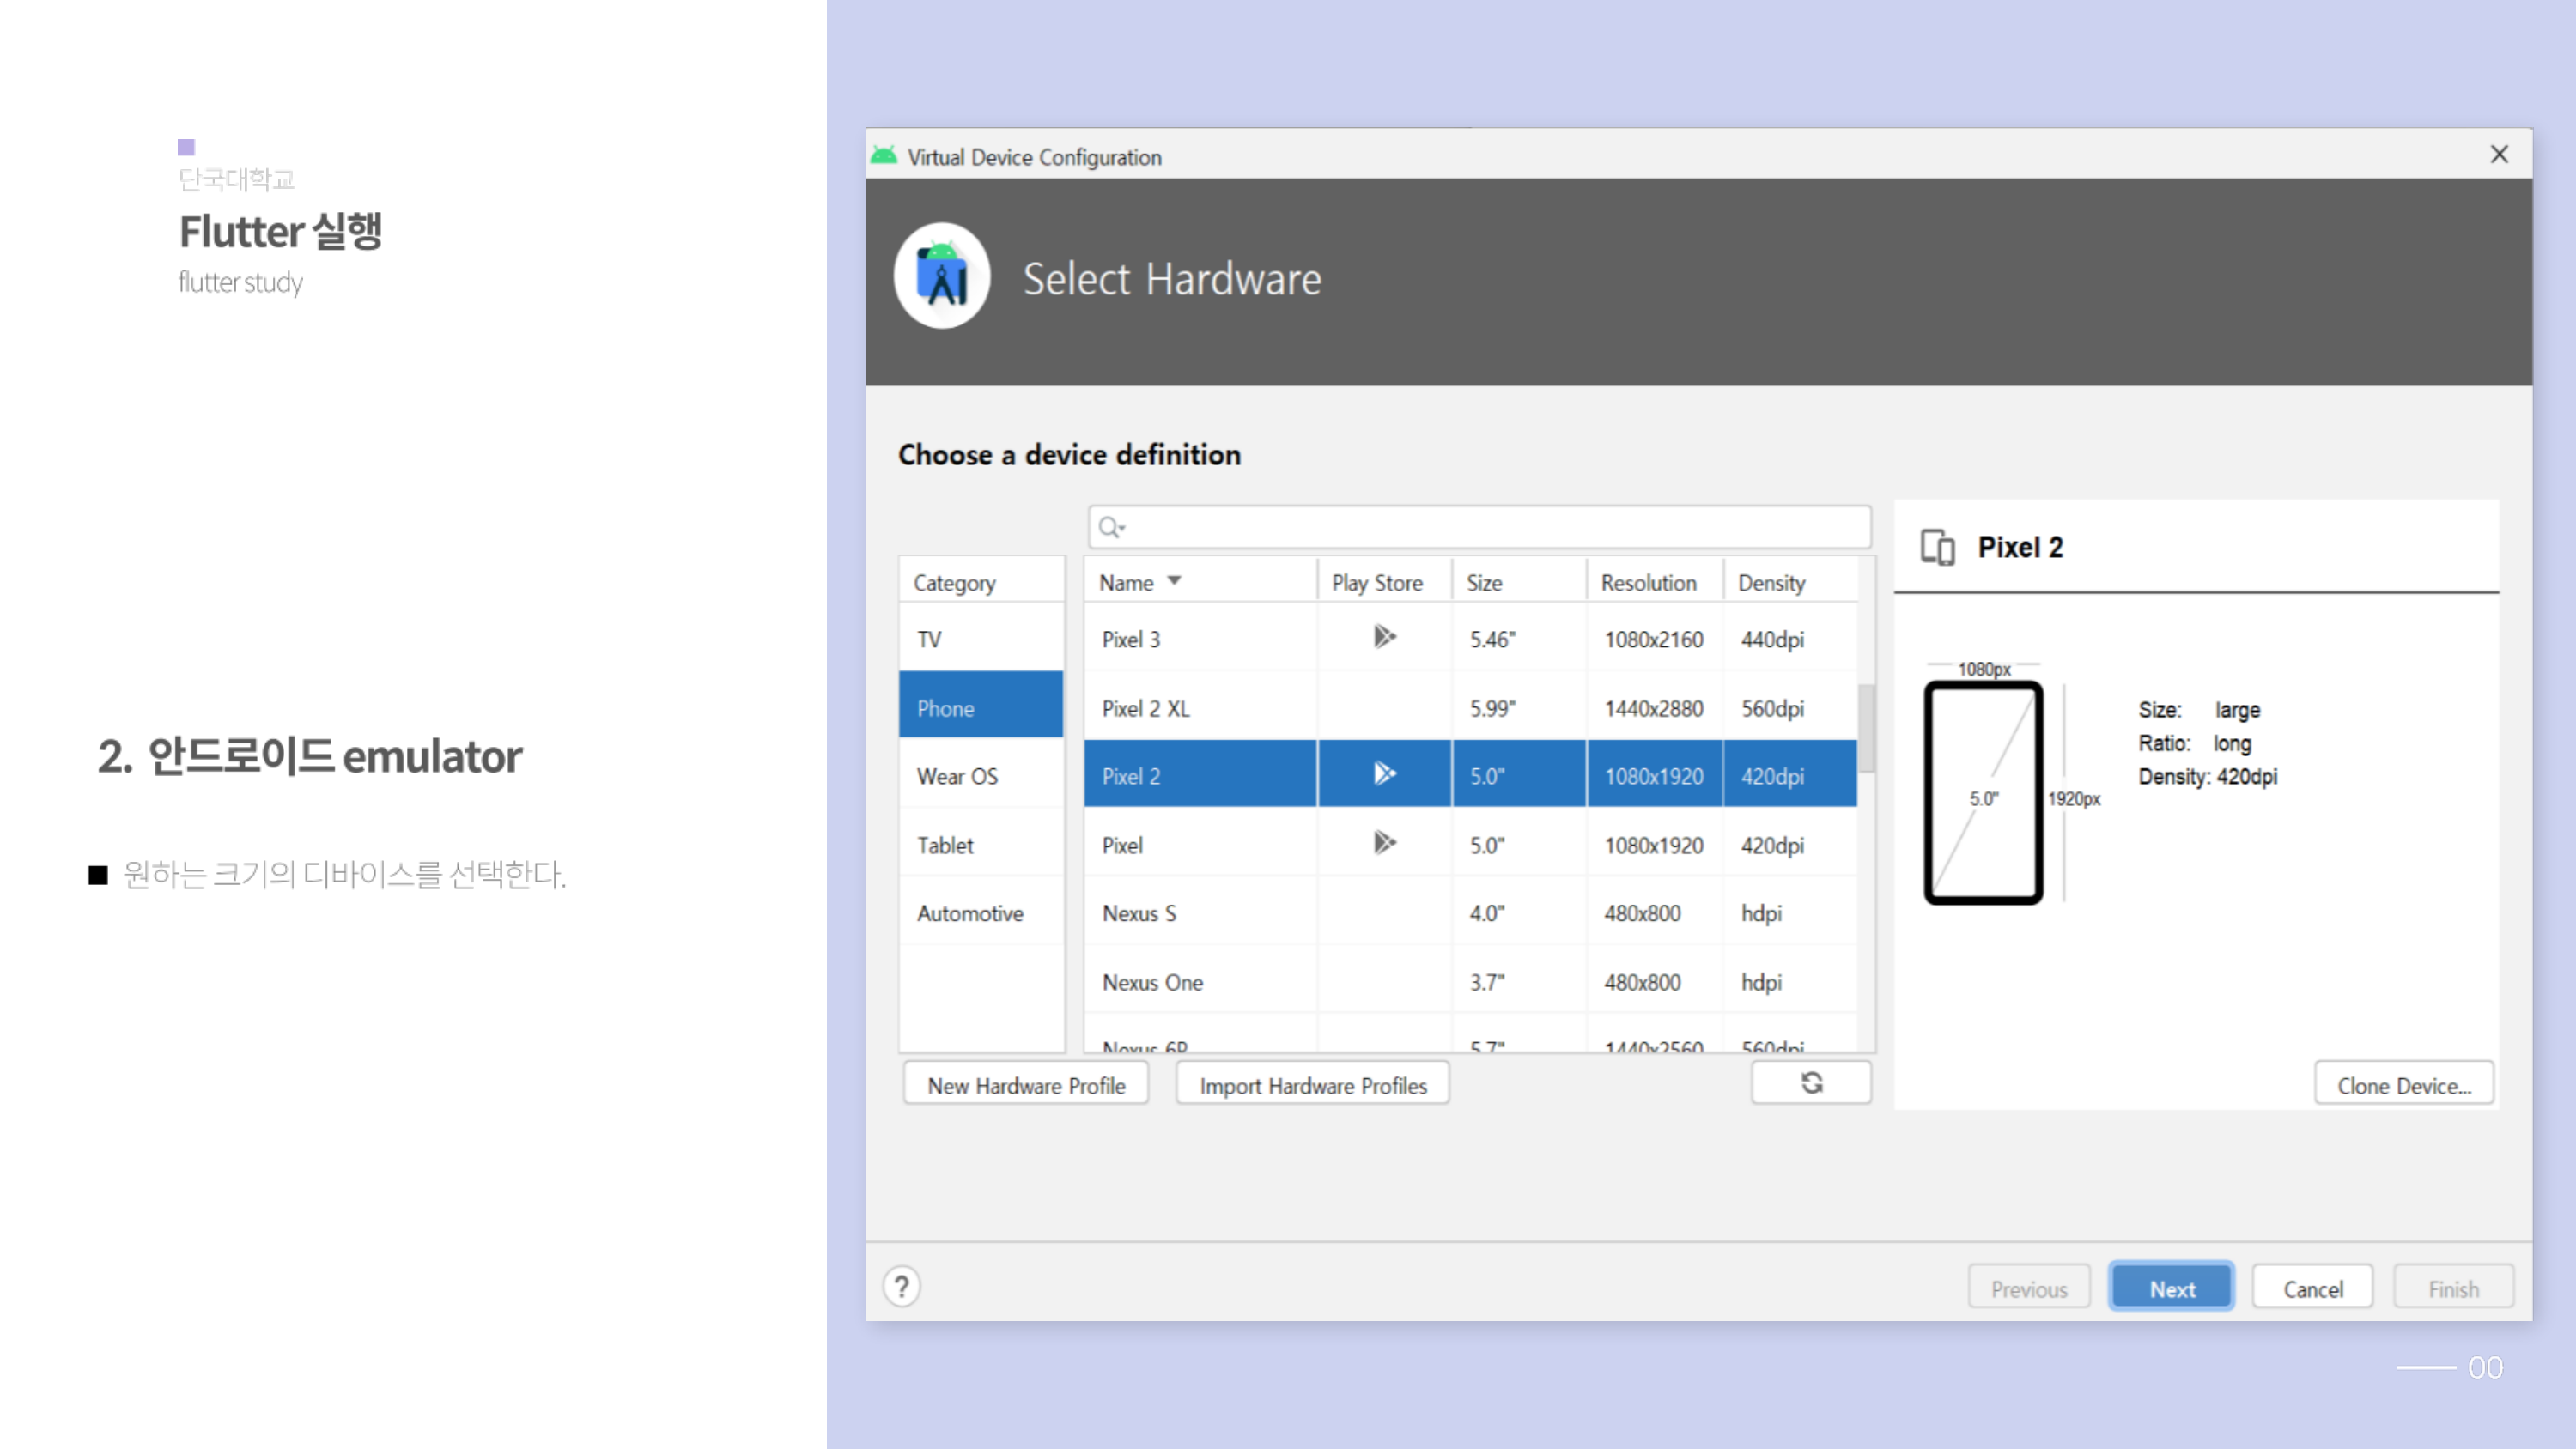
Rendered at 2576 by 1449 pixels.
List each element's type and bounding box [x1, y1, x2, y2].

picture [2464, 1342, 2519, 1403]
text_box [865, 127, 2537, 1322]
text_box [2397, 1361, 2457, 1375]
picture [36, 0, 827, 1449]
text_box [827, 0, 2576, 1449]
text_box [178, 139, 196, 156]
